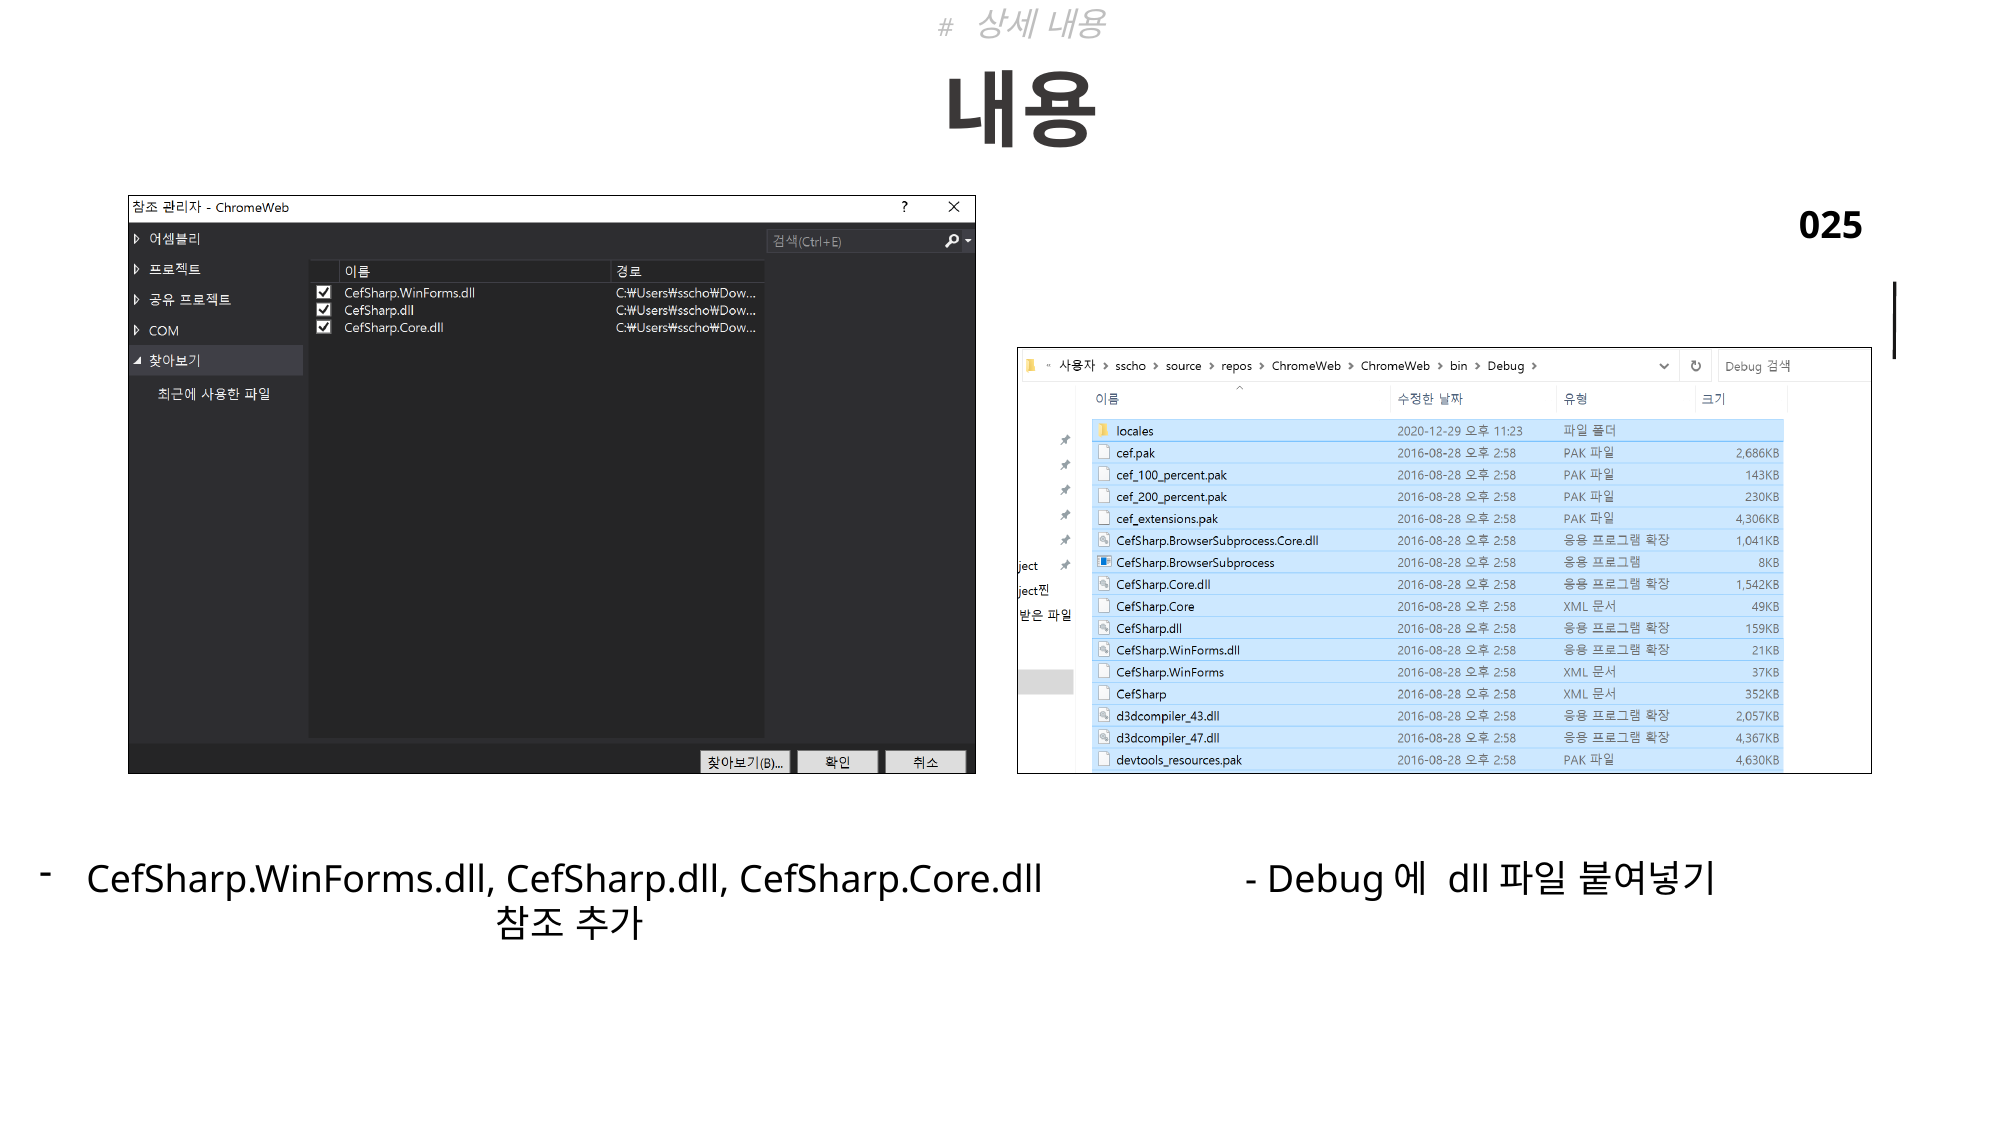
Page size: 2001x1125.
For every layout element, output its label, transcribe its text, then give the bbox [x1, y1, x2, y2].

text_box 내용 [370, 61, 1672, 196]
picture [1017, 347, 1872, 774]
text_box # 상세 내용 [696, 0, 1346, 62]
text_box CefSharp.WinForms.dll, CefSharp.dll, CefSharp.Core.dll 참조 추가 [24, 847, 1069, 952]
picture [128, 195, 976, 774]
text_box - Debug에 dll파일 붙여넣기 [1230, 847, 1732, 907]
